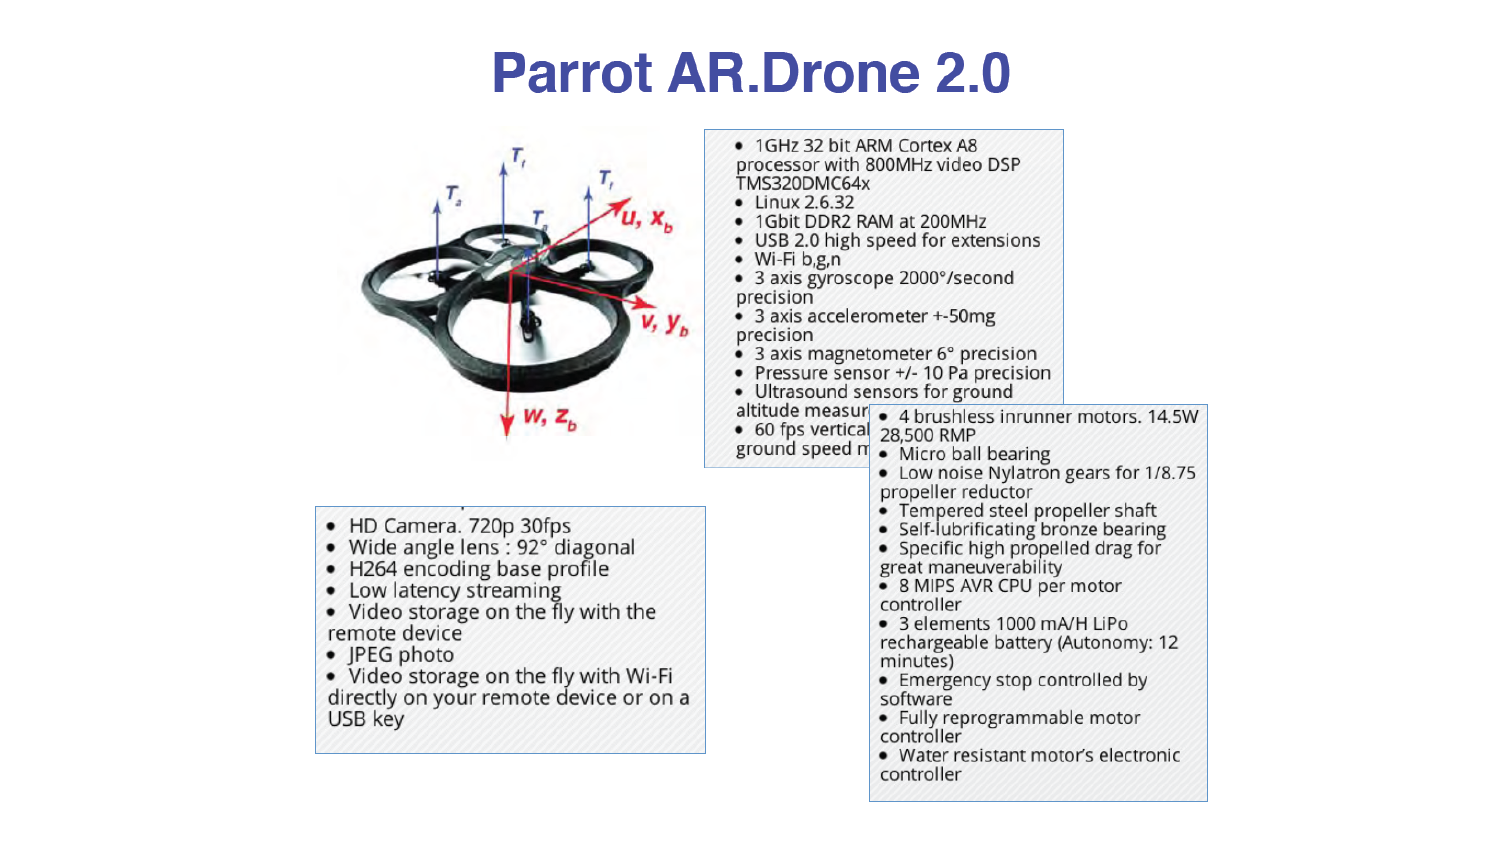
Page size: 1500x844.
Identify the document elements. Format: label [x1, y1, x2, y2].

picture [277, 32, 1222, 827]
